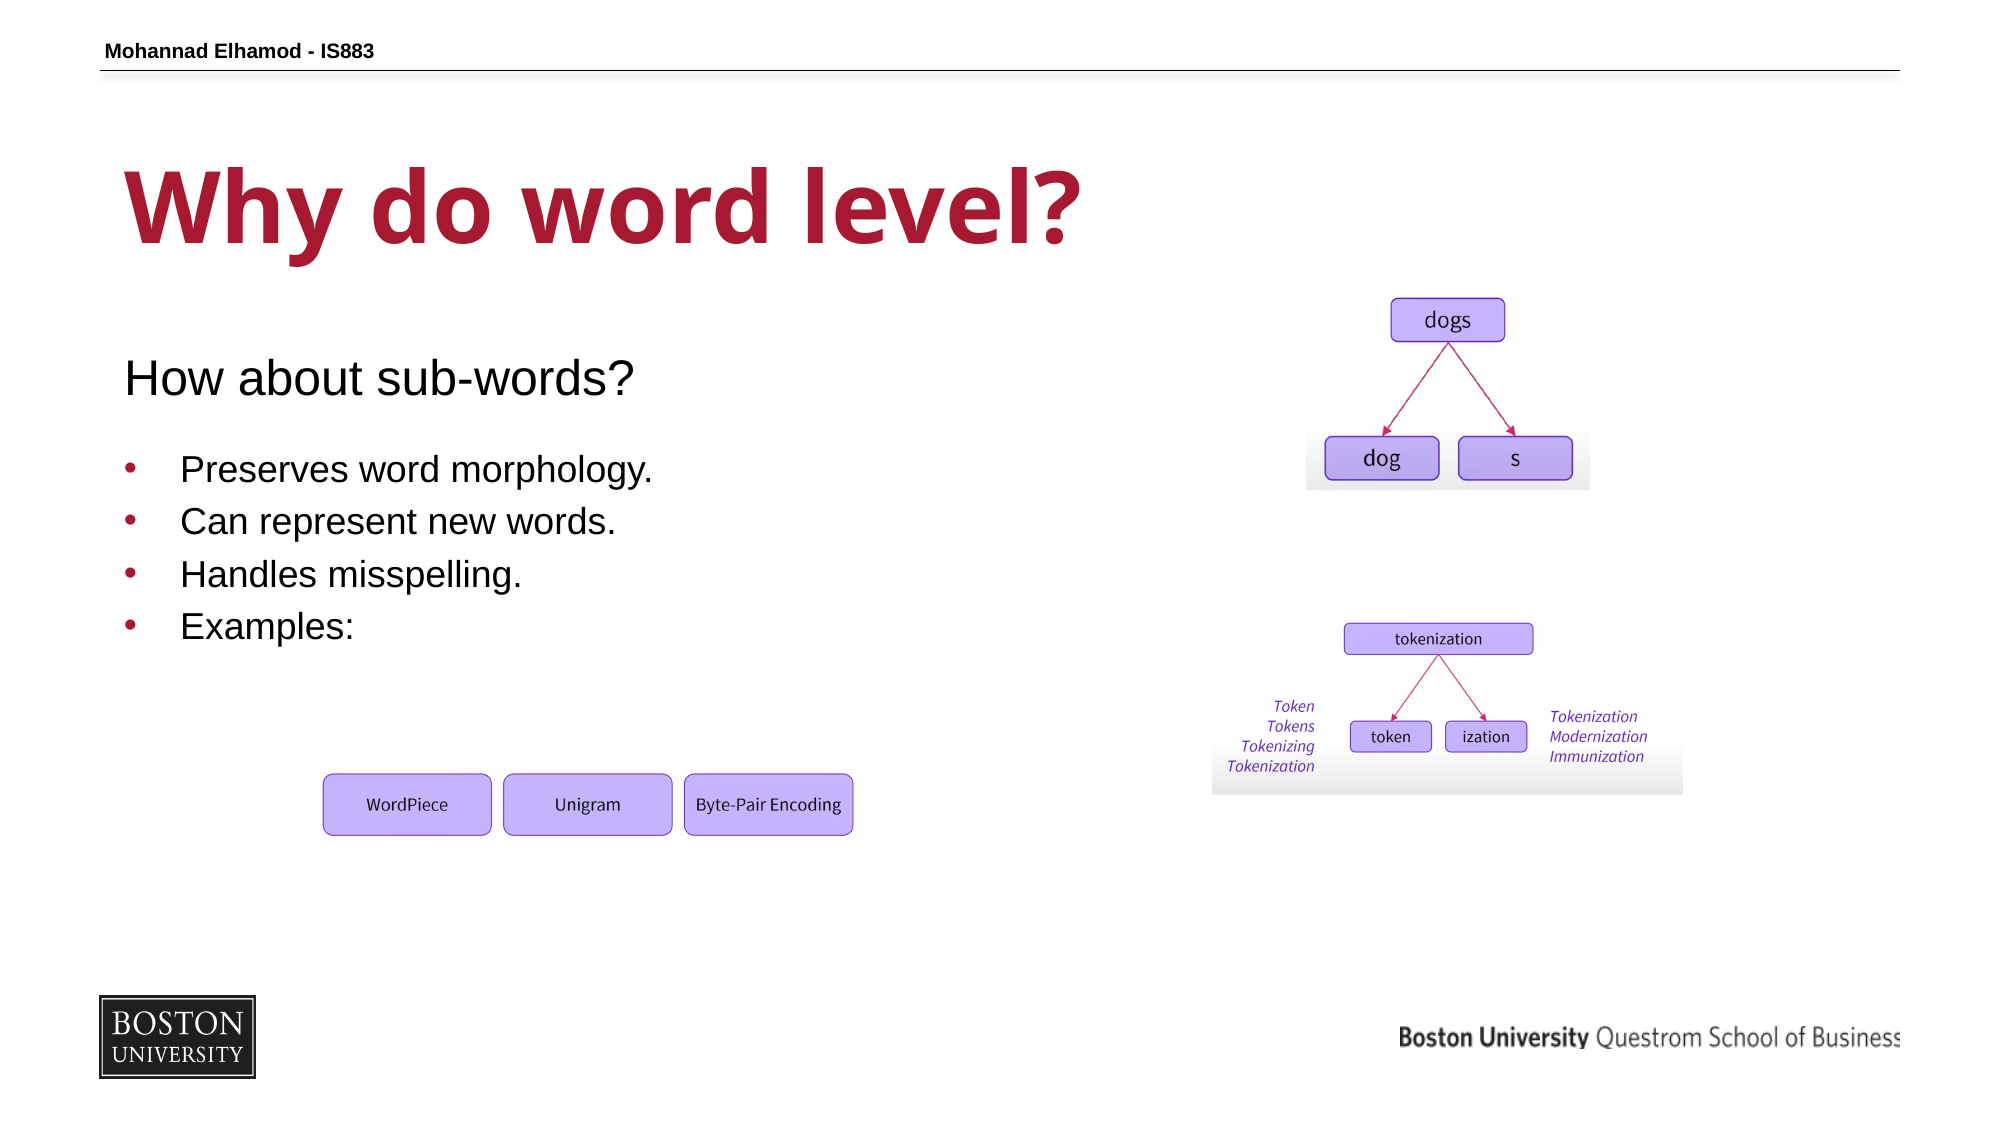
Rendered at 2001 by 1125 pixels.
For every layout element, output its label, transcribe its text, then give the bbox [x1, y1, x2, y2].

picture [1306, 288, 1590, 490]
footer Mohannad Elhamod - IS883 [89, 43, 723, 57]
list How about sub-words? [109, 337, 1013, 966]
picture [1212, 606, 1684, 796]
picture [99, 995, 256, 1079]
title Why do word level? [109, 137, 1900, 270]
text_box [108, 437, 921, 841]
